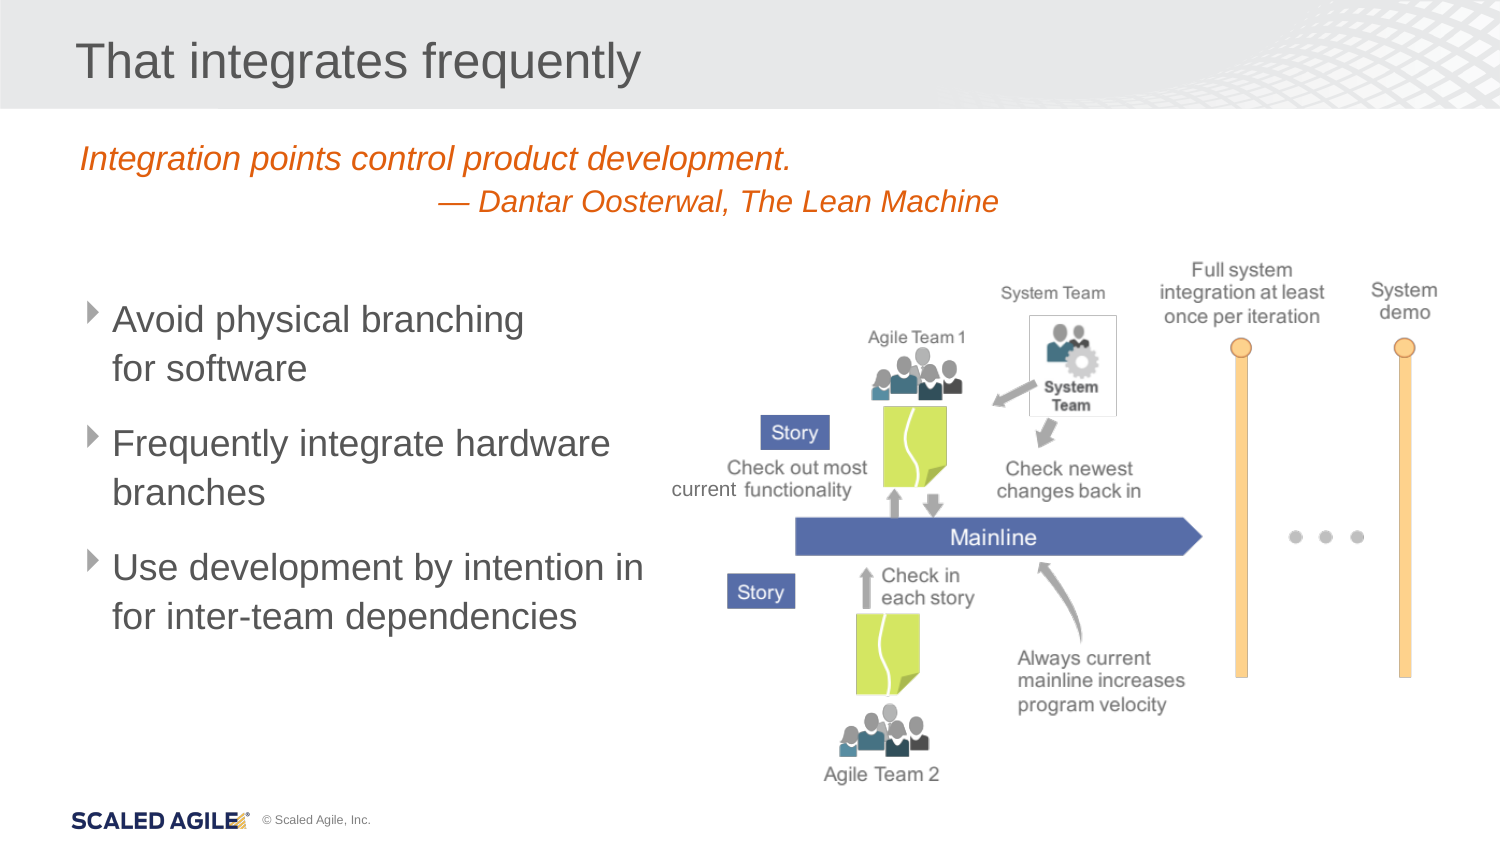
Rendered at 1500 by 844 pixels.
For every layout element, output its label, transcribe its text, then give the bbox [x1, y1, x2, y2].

text_box Integration points control product development. — Dantar Oosterwal, The Lean Machine [64, 124, 1094, 226]
list Avoid physical branching for software Frequently integrate hardware branches Use development by intention in for inter-team dependencies [75, 290, 651, 733]
title That integrates frequently [74, 27, 1428, 78]
picture [0, 0, 1500, 109]
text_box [656, 250, 1466, 797]
picture [69, 809, 254, 831]
